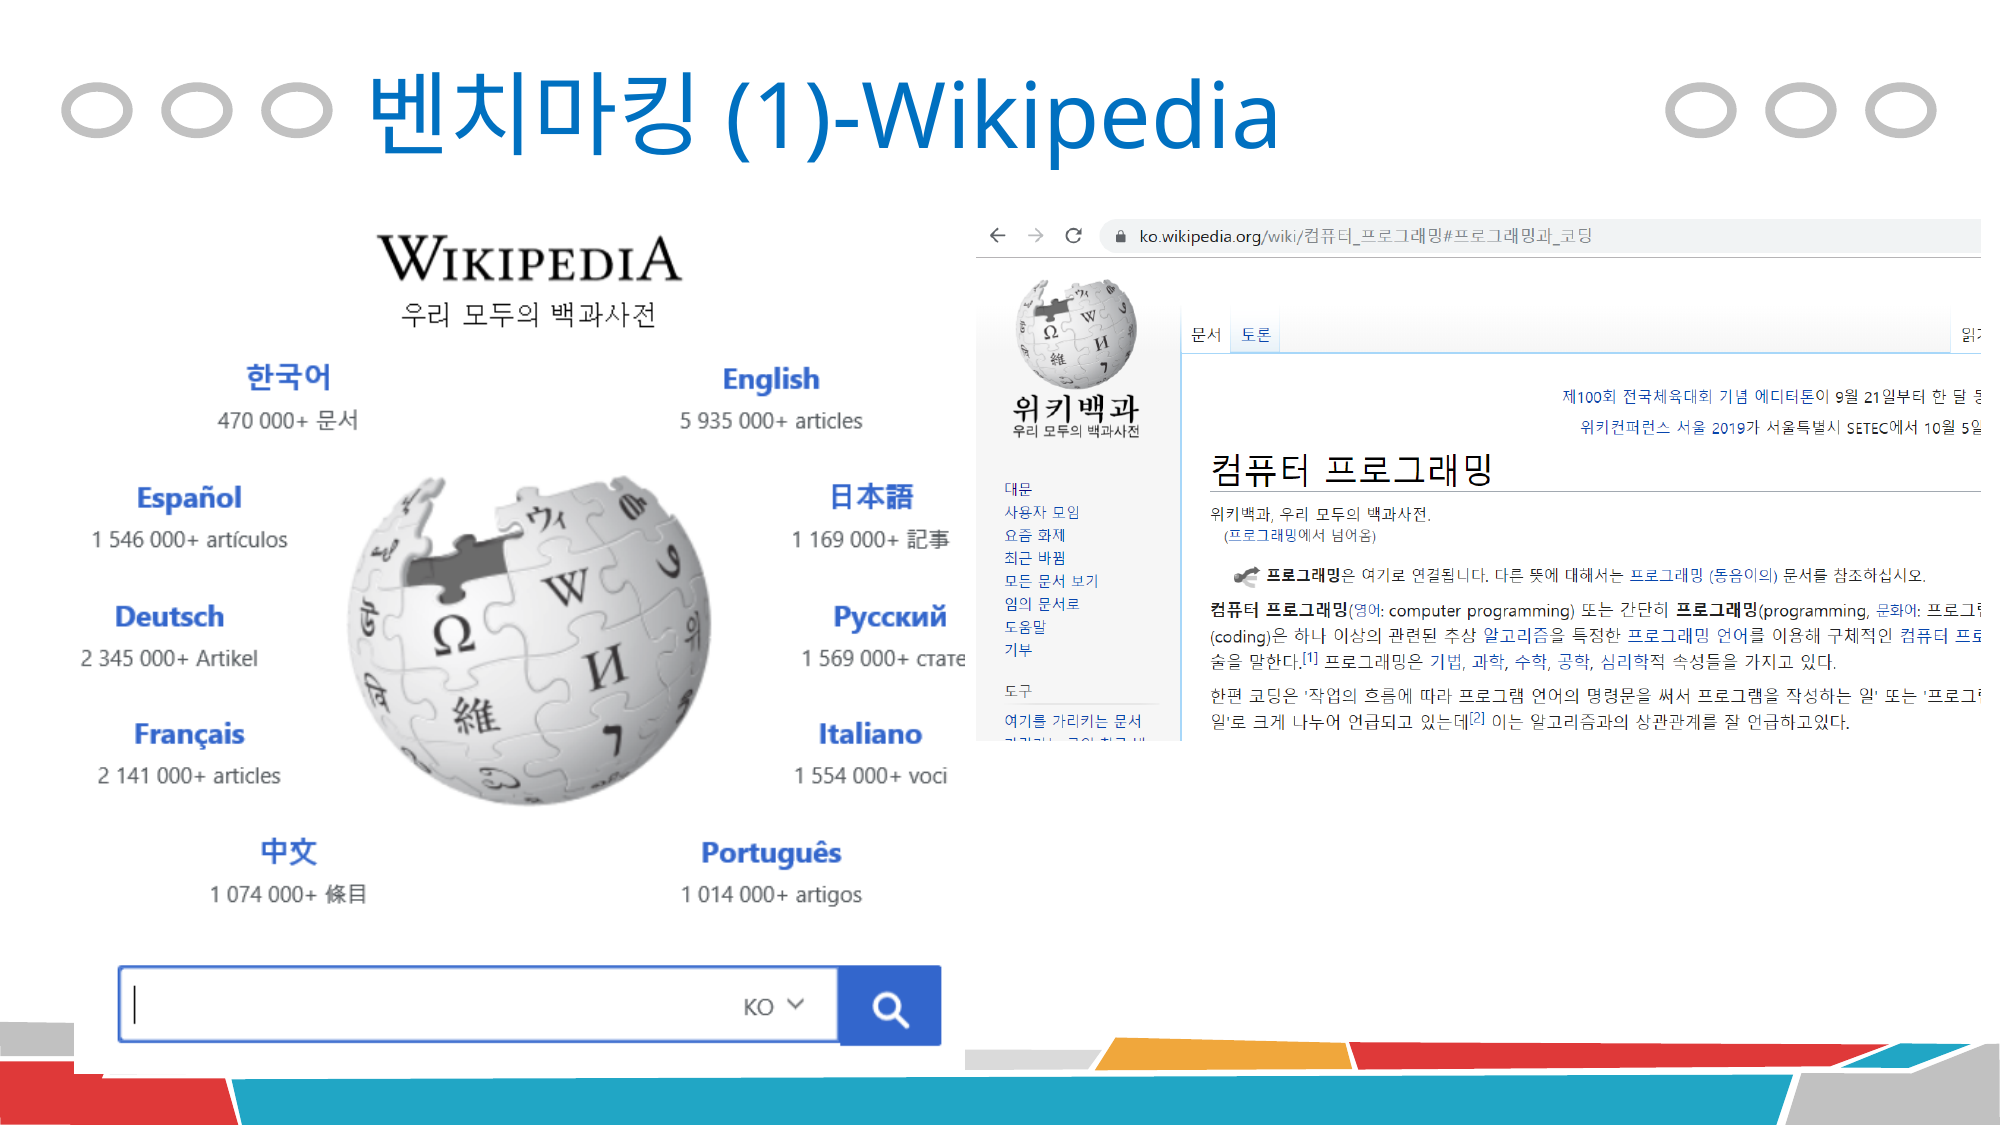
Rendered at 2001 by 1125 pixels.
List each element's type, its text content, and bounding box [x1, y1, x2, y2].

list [74, 219, 965, 1074]
picture [976, 219, 1982, 741]
title 벤치마킹(1)-Wikipedia [350, 18, 1650, 206]
